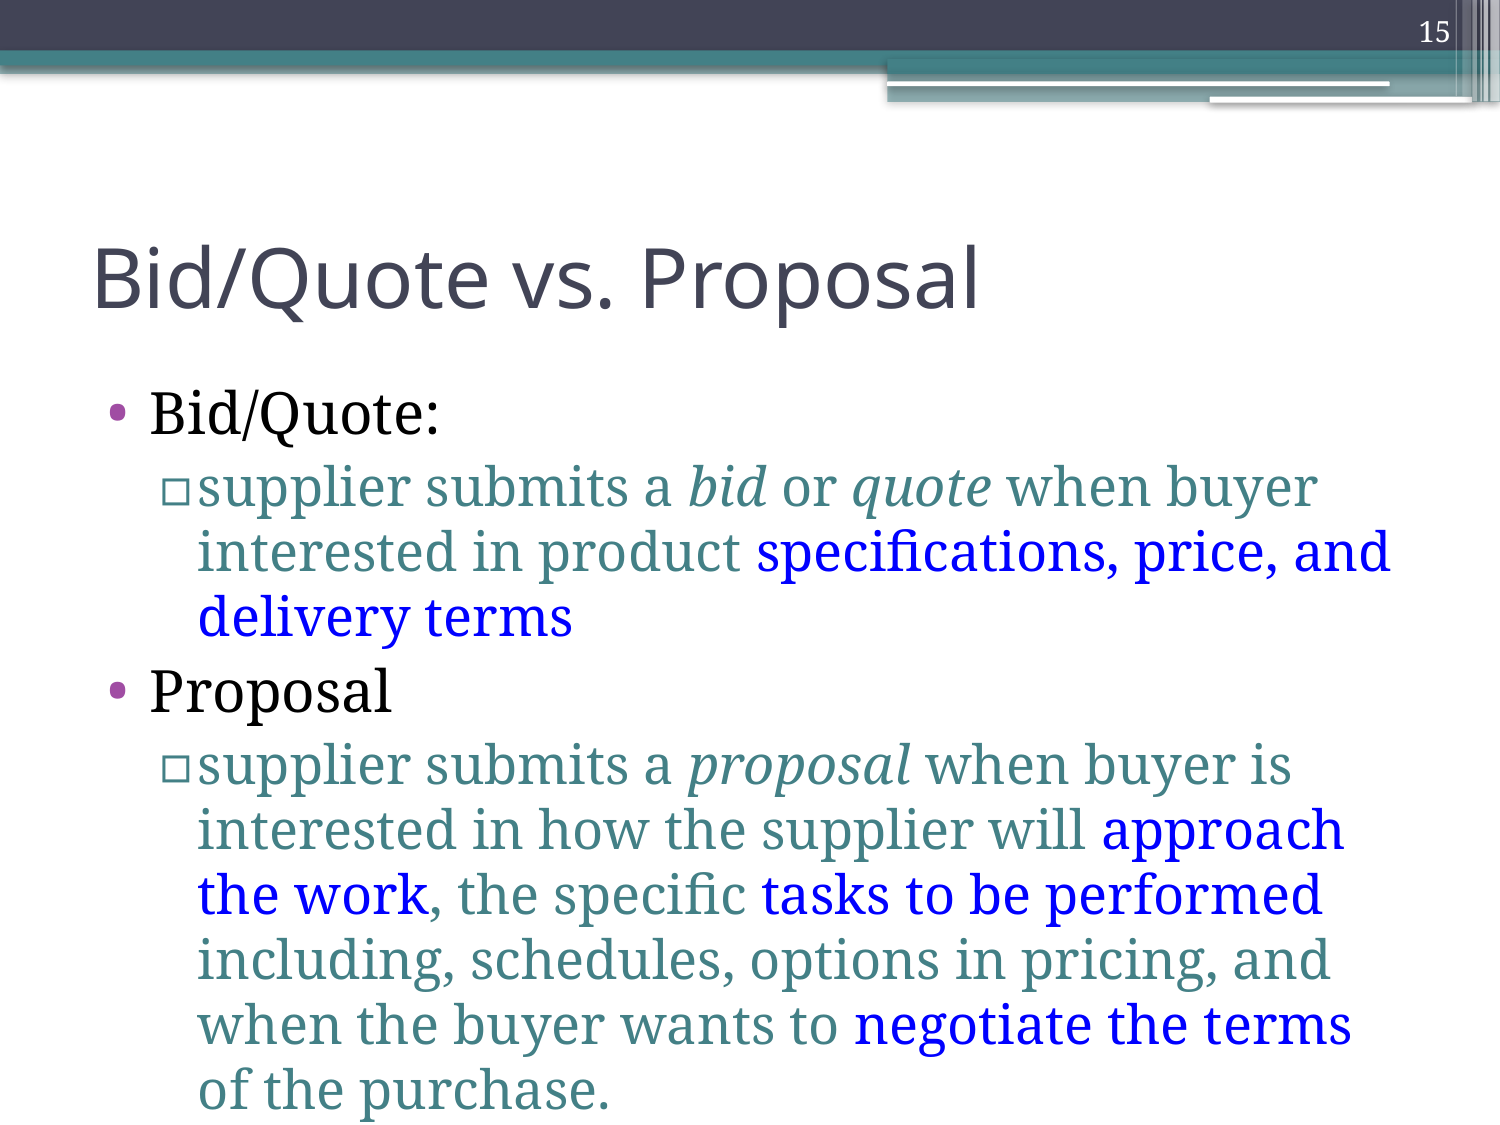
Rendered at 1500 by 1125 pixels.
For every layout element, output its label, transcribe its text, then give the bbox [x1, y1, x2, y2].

list Bid/Quote: supplier submits a bid or quote when buyer interested in product specifications, price, and delivery terms Proposal supplier submits a proposal when buyer is interested in how the supplier will approach the work, the specific tasks to be performed including, schedules, options in pricing, and when the buyer wants to negotiate the terms of the purchase. [74, 368, 1426, 1079]
title Bid/Quote vs. Proposal [74, 187, 1426, 363]
slide_number 15 [1340, 0, 1466, 61]
